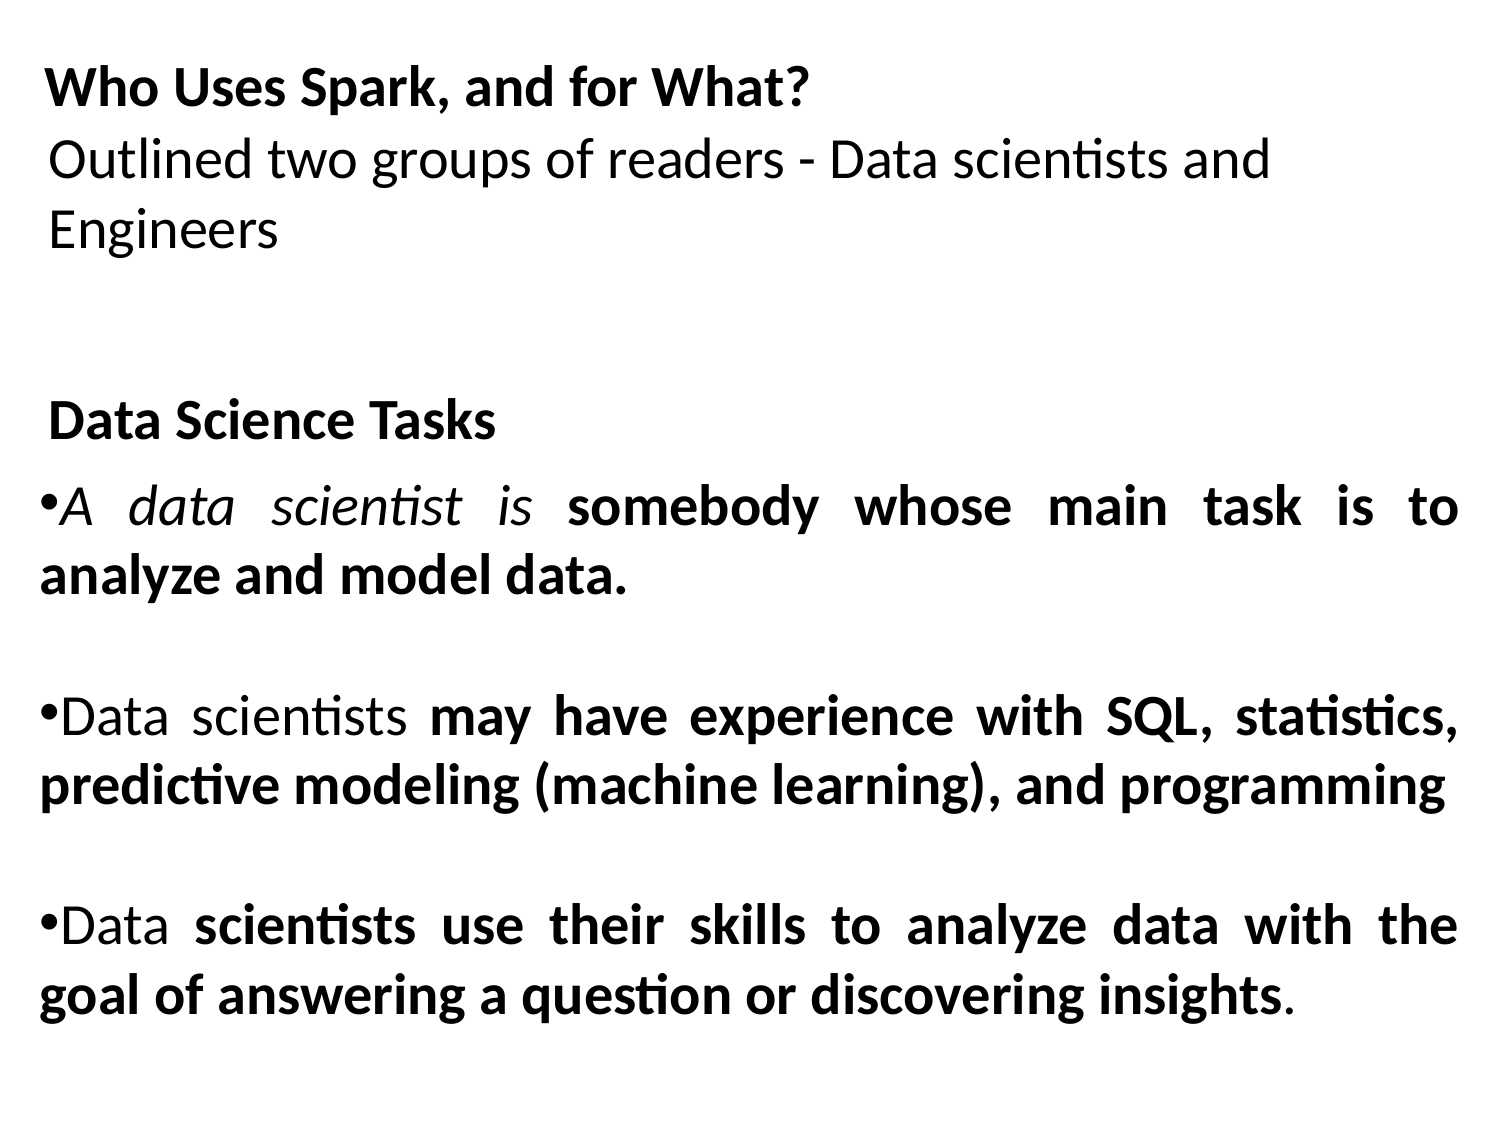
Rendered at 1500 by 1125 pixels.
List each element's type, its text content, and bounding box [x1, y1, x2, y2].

text_box Who Uses Spark, and for What? [29, 40, 836, 127]
text_box Data Science Tasks [33, 373, 518, 459]
text_box Outlined two groups of readers - Data scientists and Engineers [33, 113, 1497, 270]
text_box A data scientist is somebody whose main task is to analyze and model data. Data scientists may have experience with SQL, statistics, predictive modeling (machine learning), and programming Data scientists use their skills to analyze data with the goal of answering a question or discovering insights. [24, 459, 1475, 1091]
